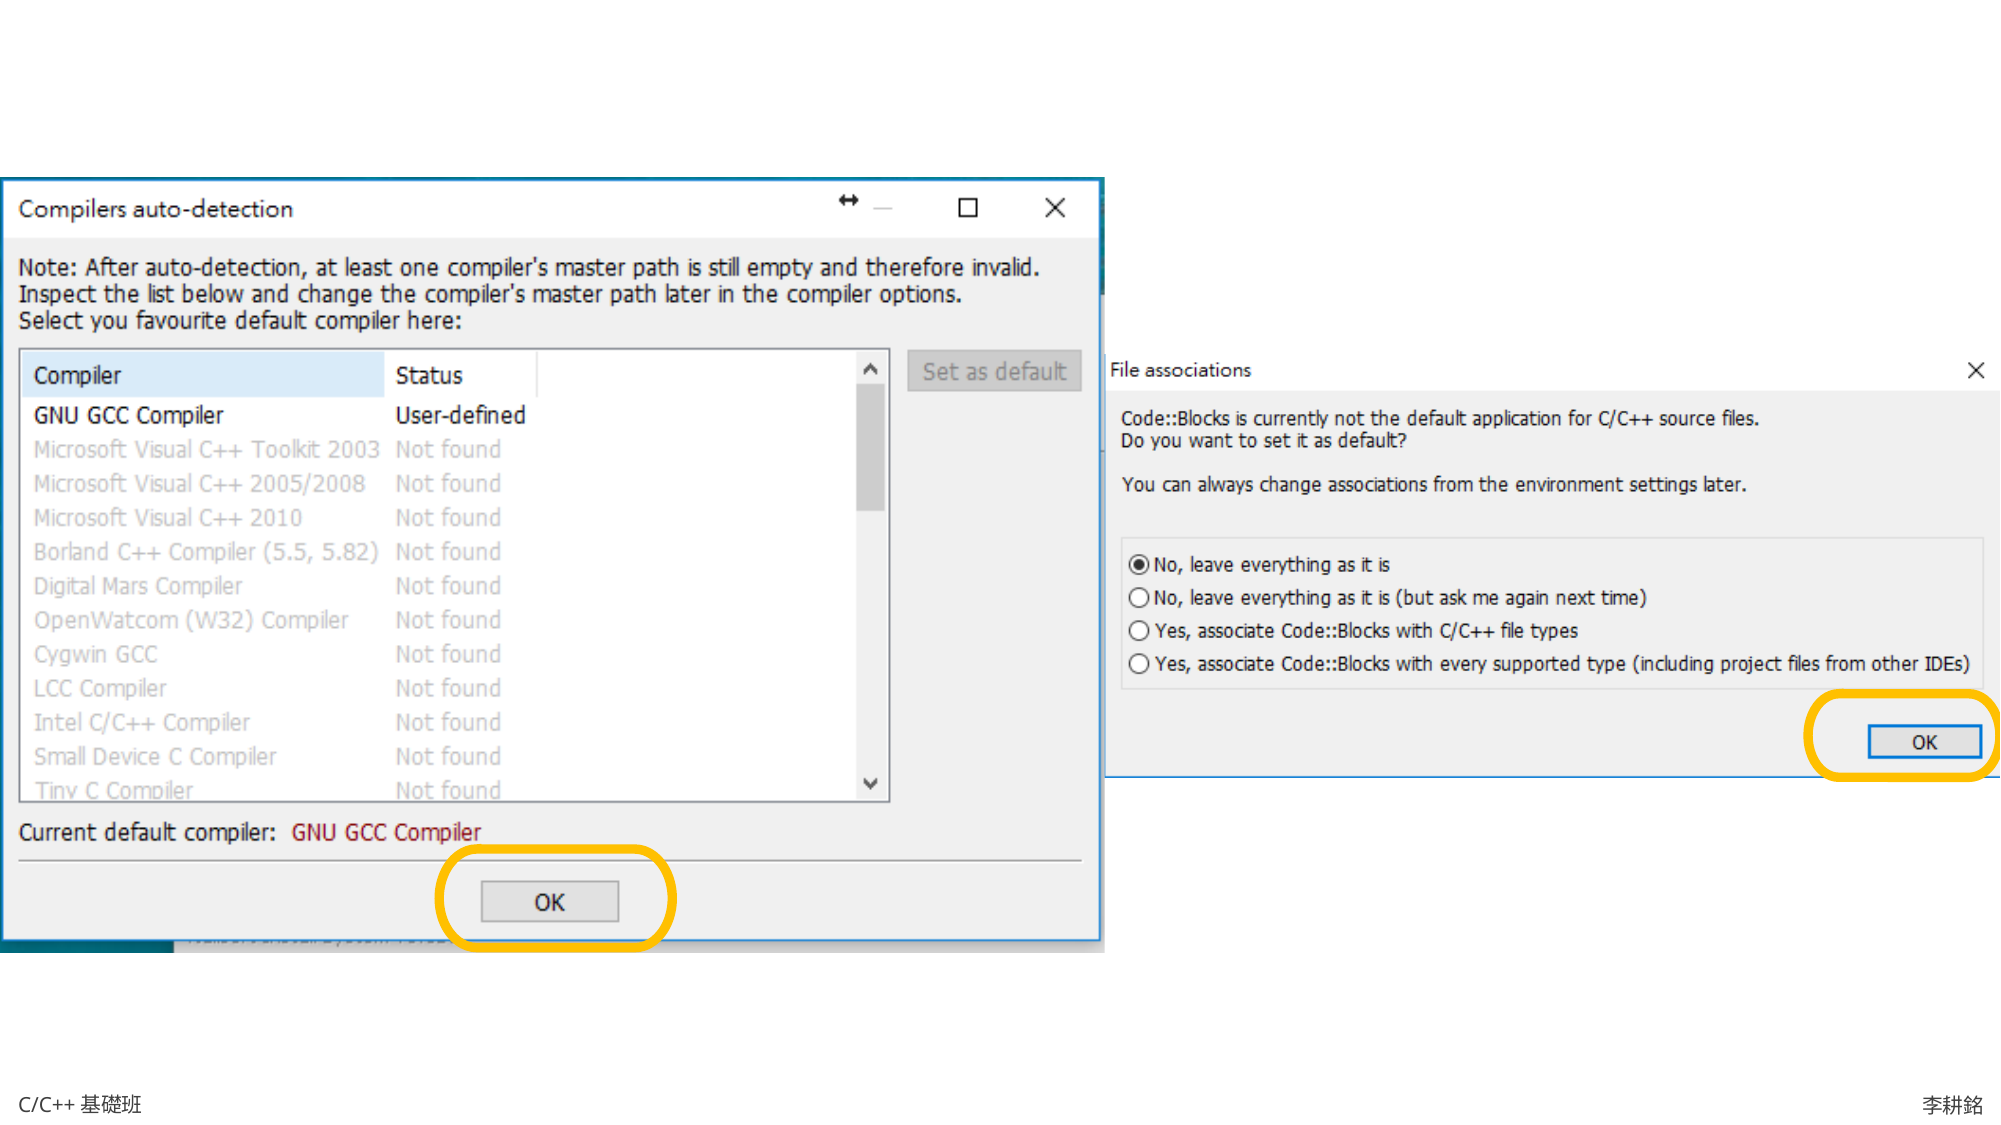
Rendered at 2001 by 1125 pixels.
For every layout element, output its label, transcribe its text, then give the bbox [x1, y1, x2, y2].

text_box C/C++基礎班 [3, 1084, 158, 1125]
text_box 李耕銘 [1907, 1084, 2000, 1125]
picture [0, 177, 2000, 953]
